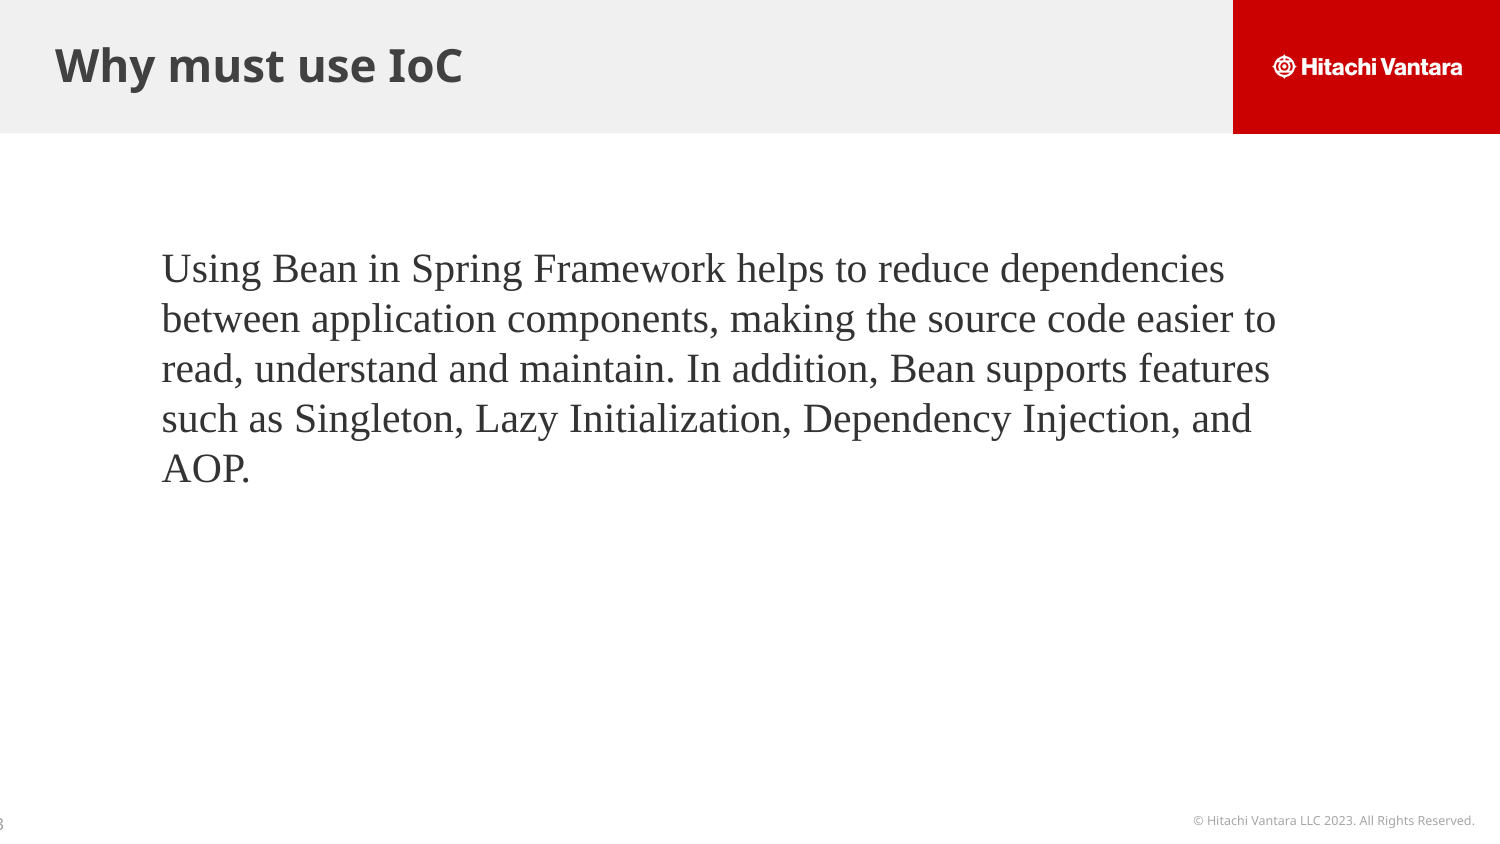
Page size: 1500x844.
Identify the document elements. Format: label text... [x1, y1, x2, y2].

picture [1233, 0, 1500, 134]
text_box Using Bean in Spring Framework helps to reduce dependencies between application components, making the source code easier to read, understand and maintain. In addition, Bean supports features such as Singleton, Lazy Initialization, Dependency Injection, and AOP. [161, 240, 1291, 491]
title Why must use IoC [43, 8, 1200, 129]
